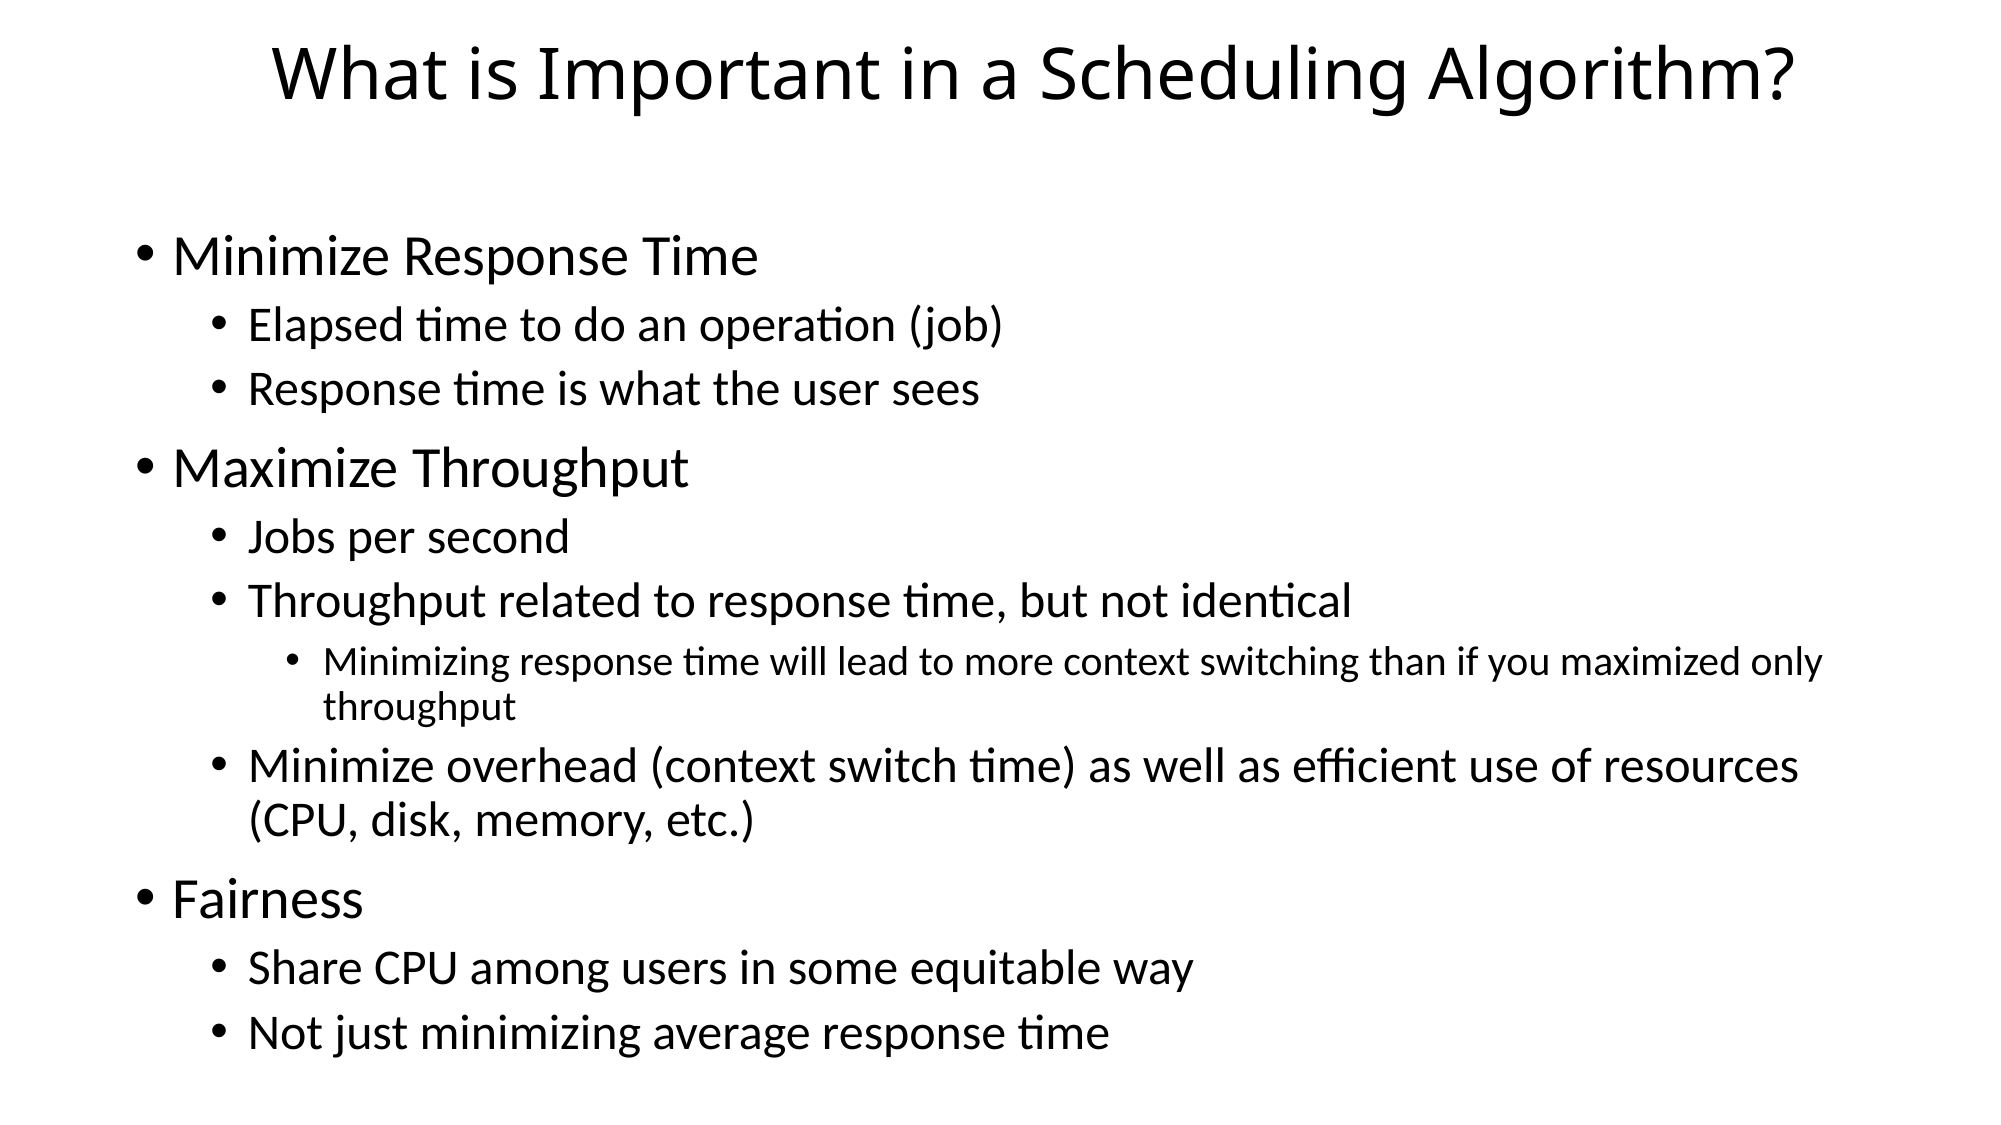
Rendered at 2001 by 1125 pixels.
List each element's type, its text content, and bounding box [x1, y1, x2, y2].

title What is Important in a Scheduling Algorithm? [256, 19, 1826, 134]
list Minimize Response Time Elapsed time to do an operation (job) Response time is what the user sees Maximize Throughput Jobs per second Throughput related to response time, but not identical Minimizing response time will lead to more context switching than if you maximized only throughput Minimize overhead (context switch time) as well as efficient use of resources (CPU, disk, memory, etc.) Fairness Share CPU among users in some equitable way Not just minimizing average response time [120, 217, 1938, 1116]
